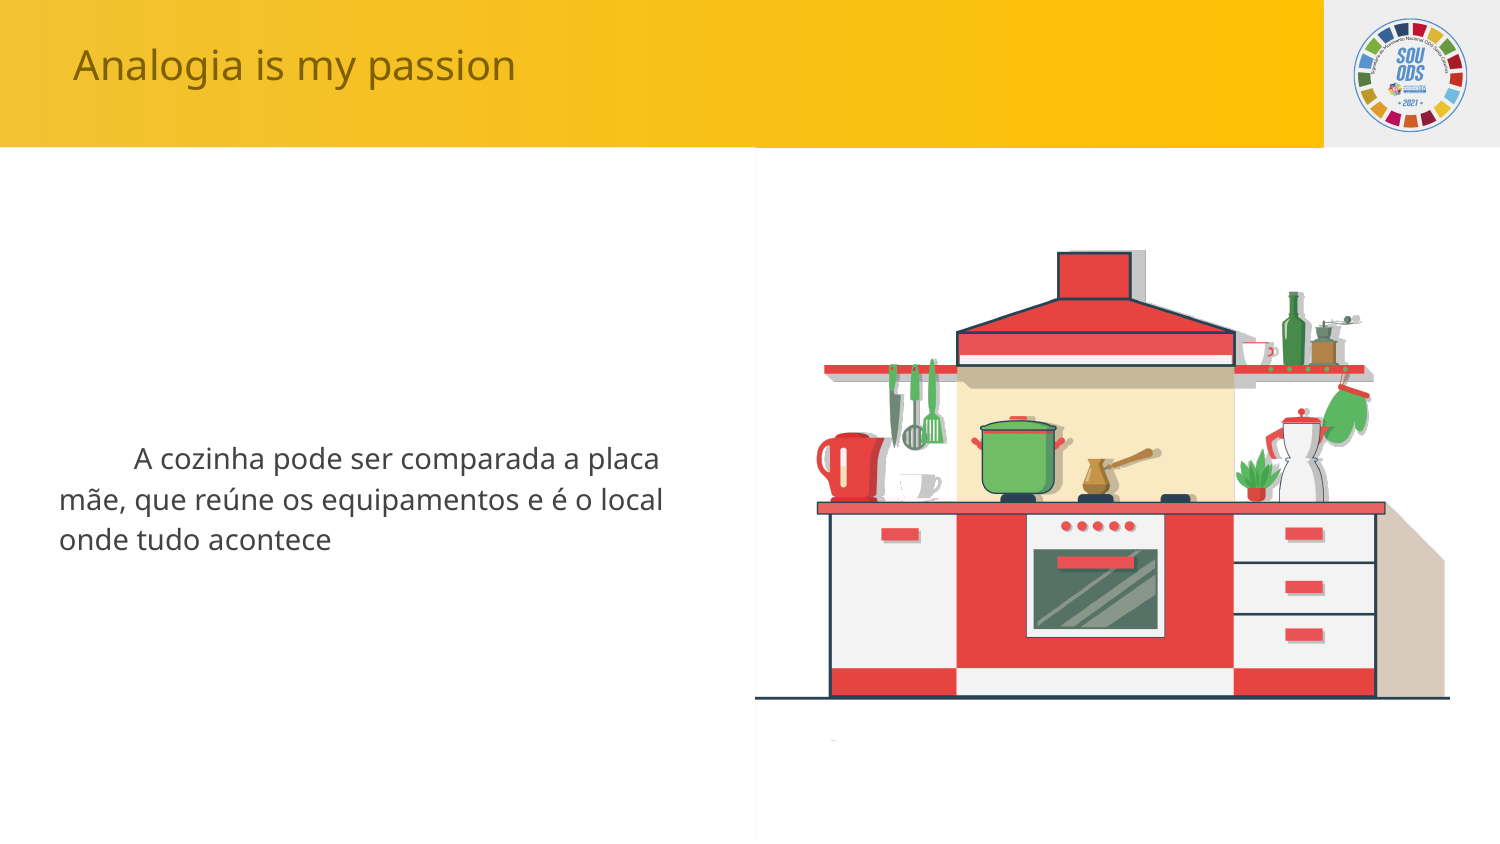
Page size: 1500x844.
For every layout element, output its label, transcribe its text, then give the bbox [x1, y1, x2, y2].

picture [755, 250, 1451, 741]
list A cozinha pode ser comparada a placa mãe, que reúne os equipamentos e é o local onde tudo acontece [0, 147, 756, 844]
picture [1350, 12, 1474, 136]
title Analogia is my passion [59, 23, 1324, 104]
